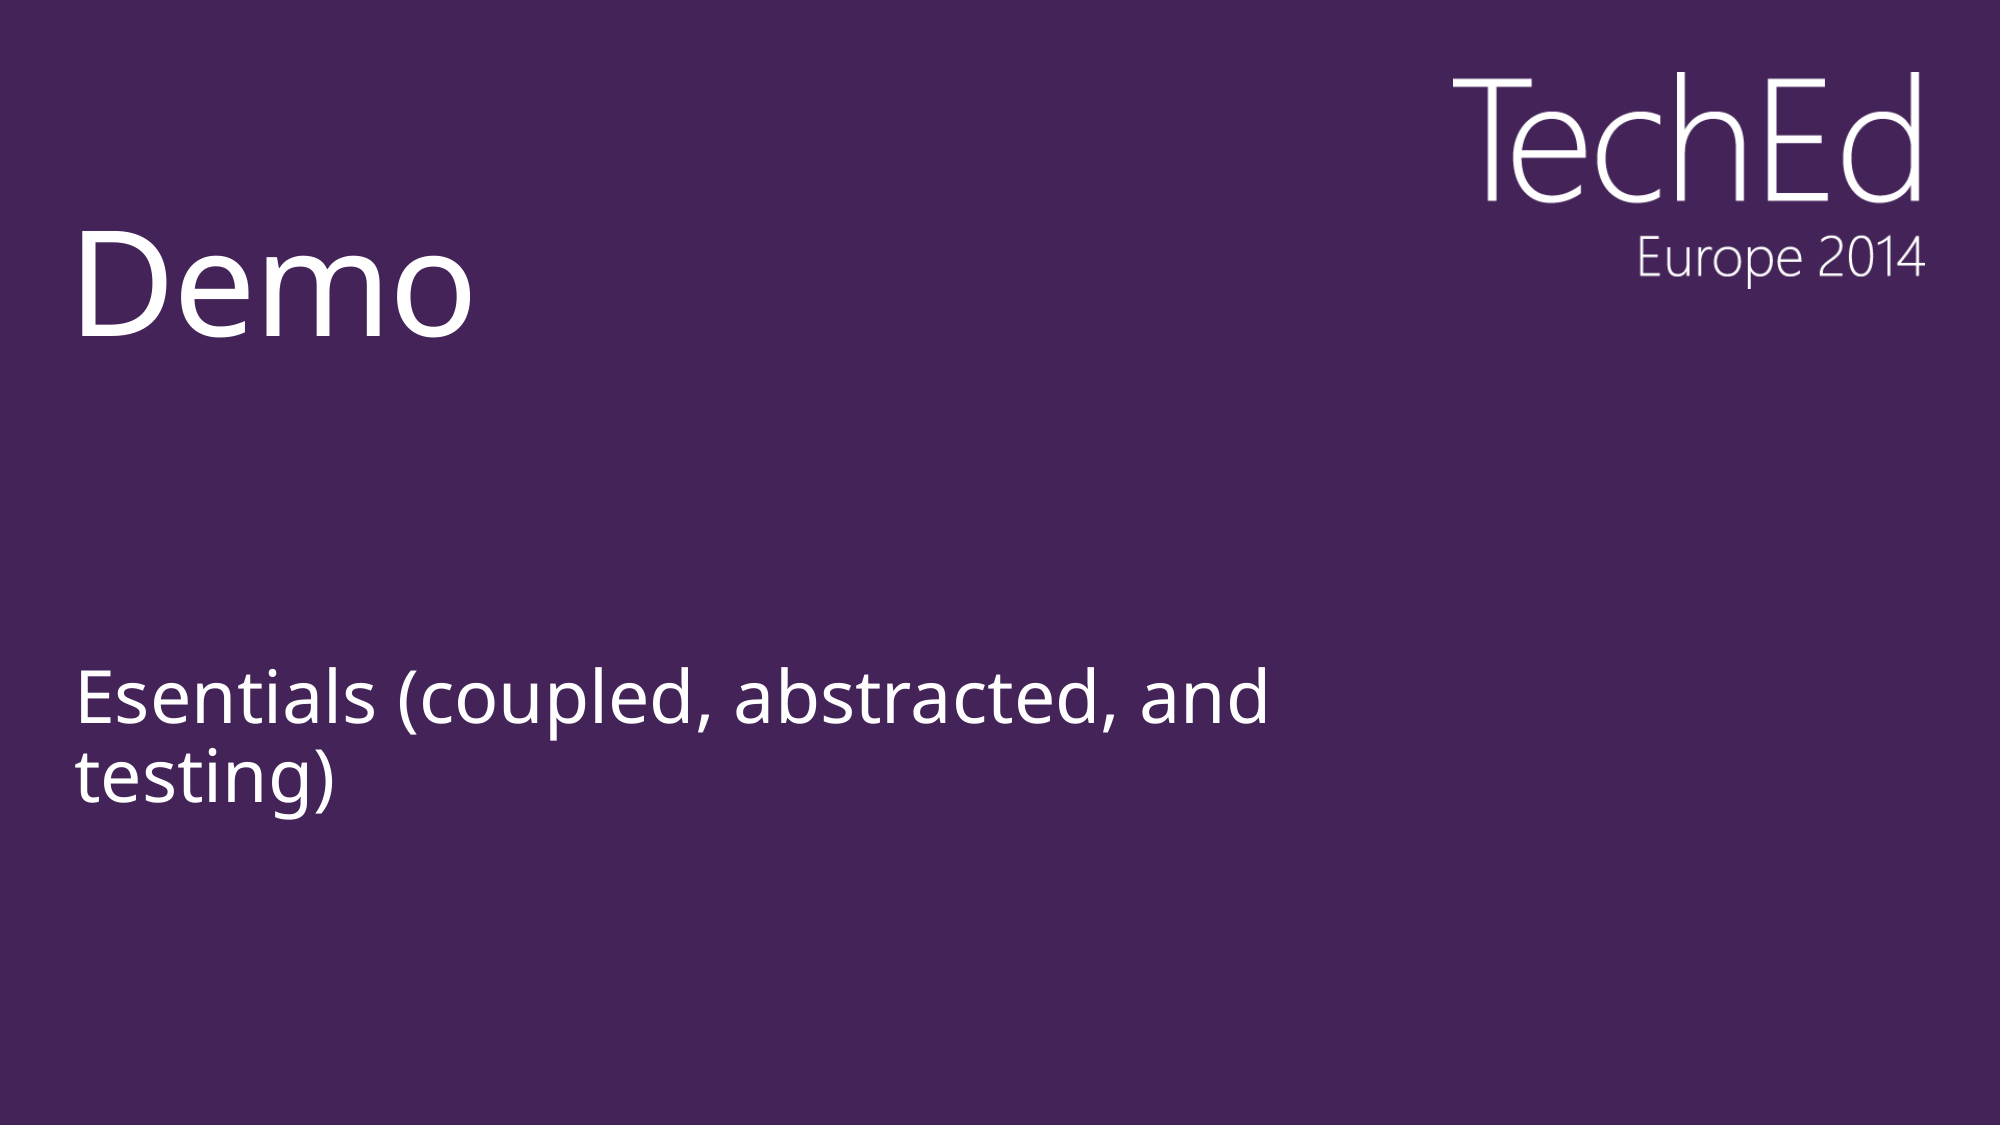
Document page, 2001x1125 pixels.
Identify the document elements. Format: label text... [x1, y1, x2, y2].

picture [1453, 72, 1925, 289]
list Esentials (coupled, abstracted, and testing) [44, 636, 1368, 931]
title Demo [44, 194, 1368, 636]
